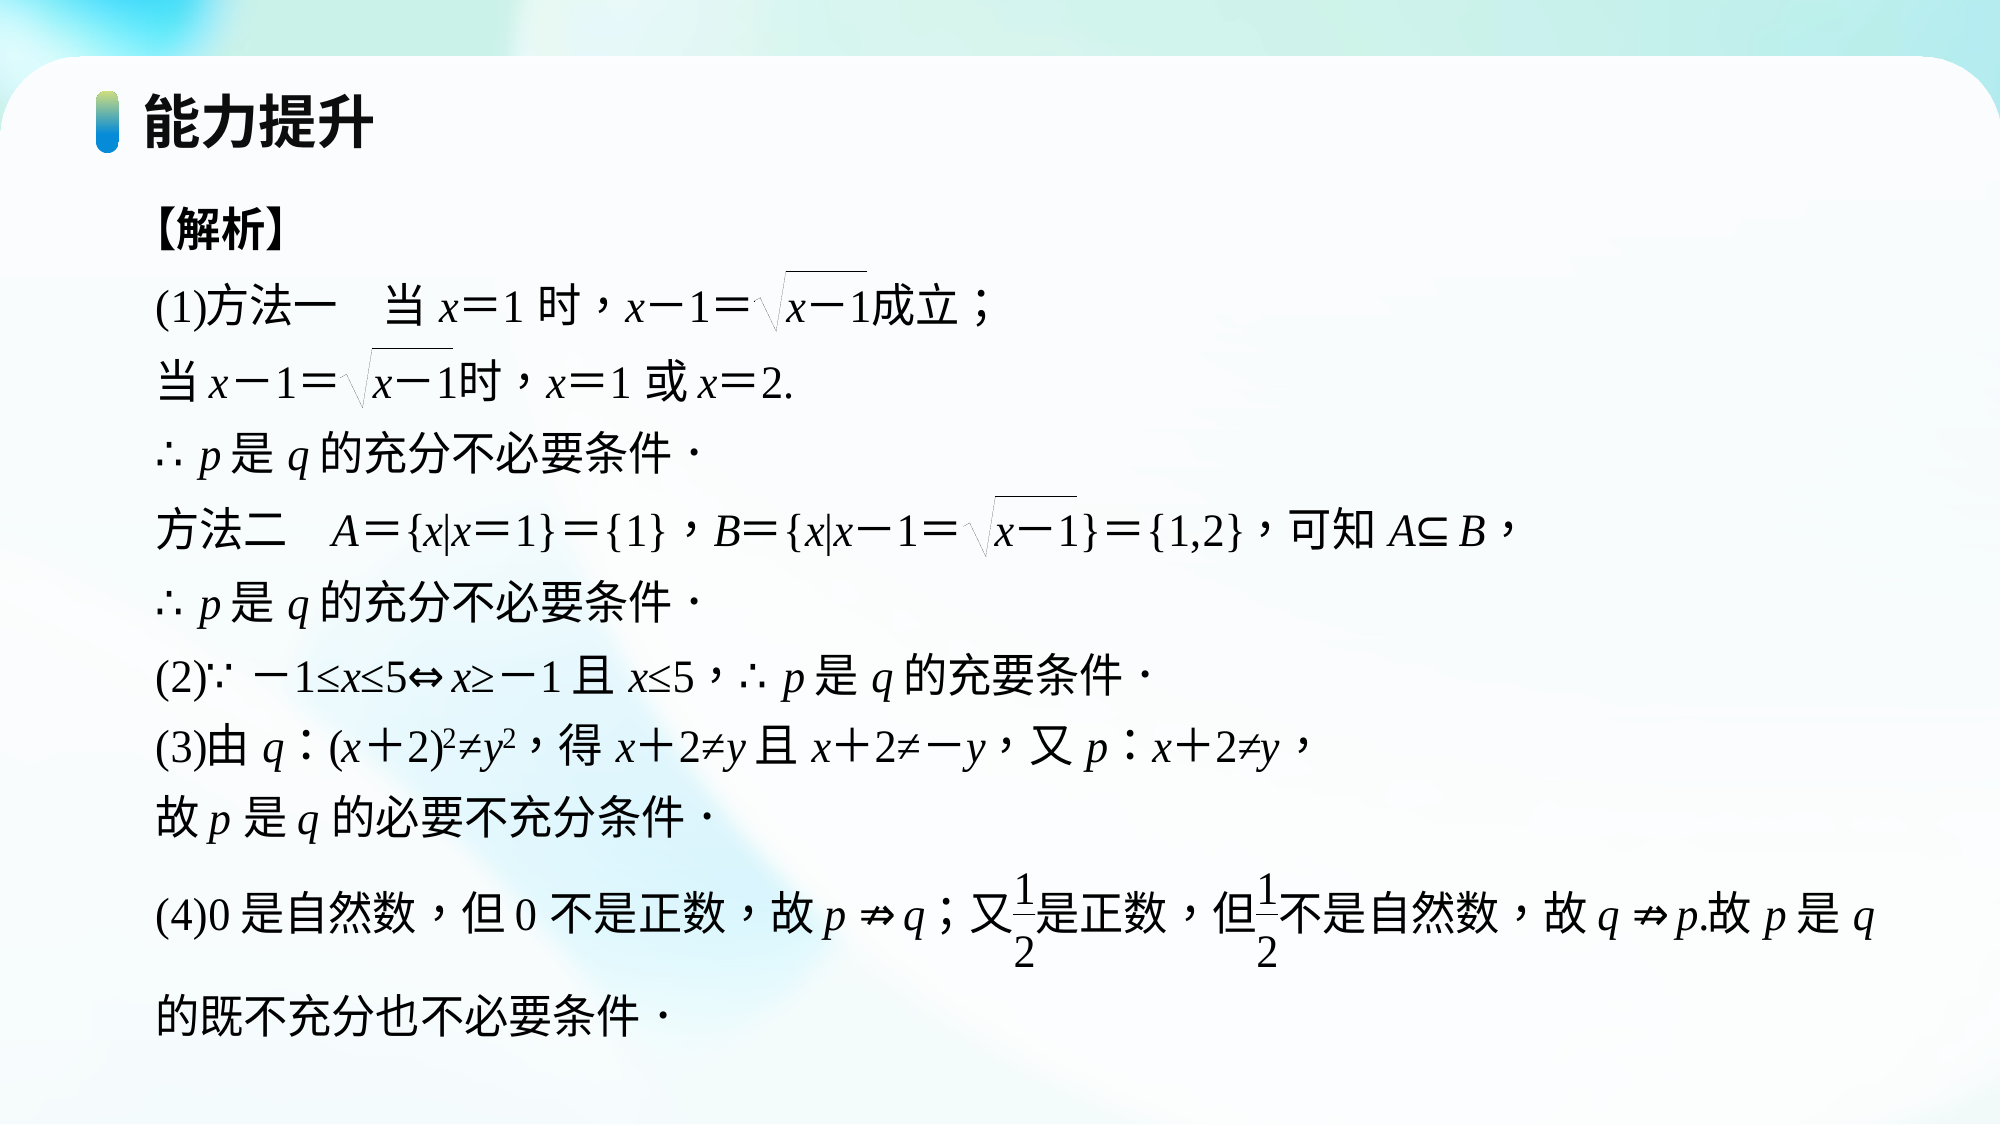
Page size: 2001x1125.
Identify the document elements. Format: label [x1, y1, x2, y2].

text_box [132, 199, 1882, 1125]
picture [0, 0, 2000, 1125]
text_box [95, 77, 1117, 164]
